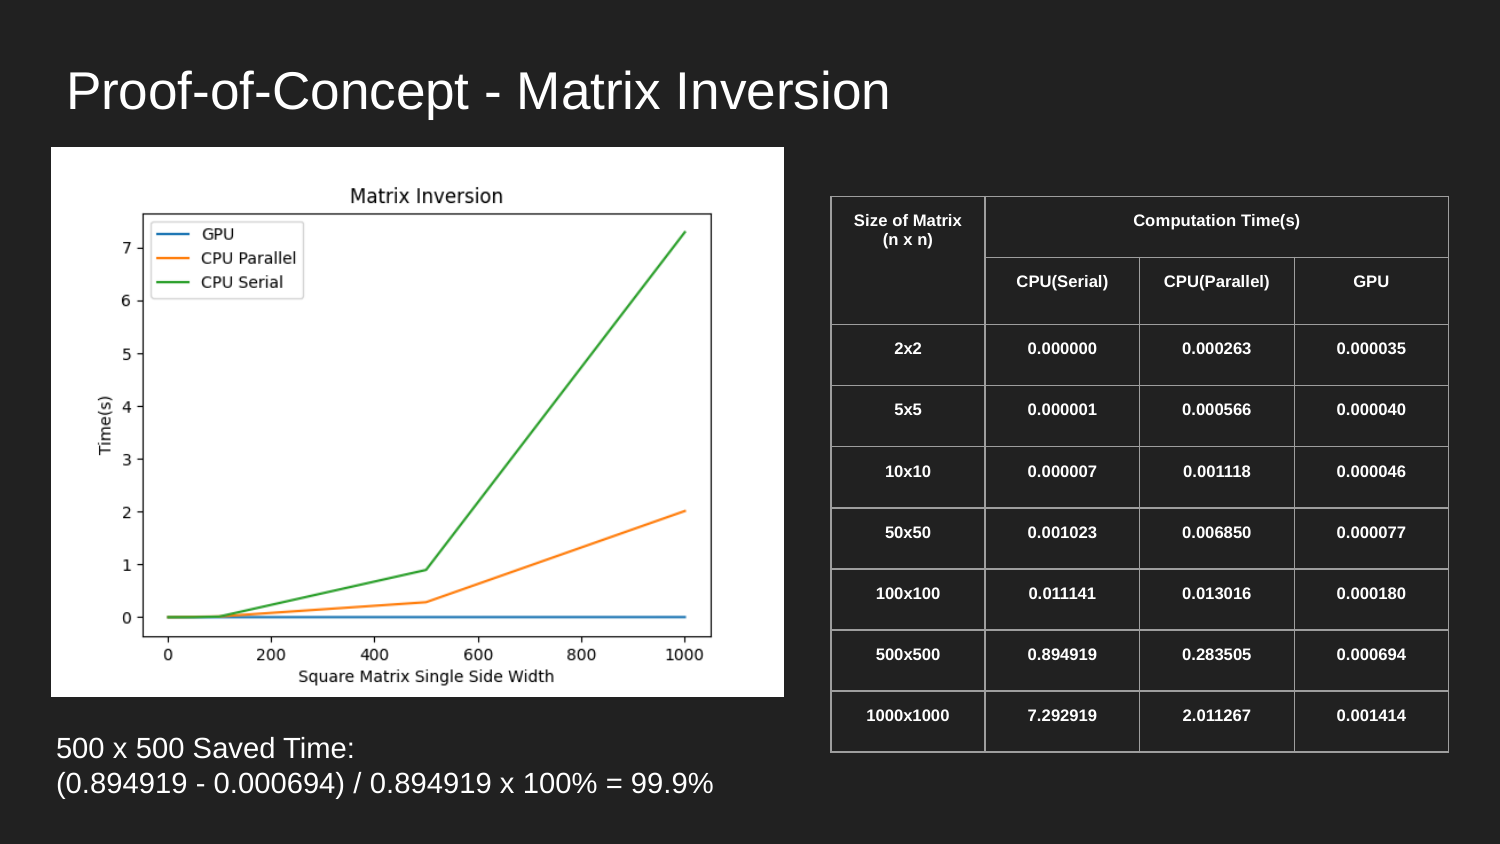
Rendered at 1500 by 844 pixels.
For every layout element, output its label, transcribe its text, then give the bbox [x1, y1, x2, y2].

table_cell 0.000007 [986, 447, 1139, 507]
table_cell 0.013016 [1140, 570, 1294, 629]
table_cell 0.000000 [986, 325, 1139, 385]
table_header Computation Time(s) [986, 197, 1448, 257]
table_cell 0.000077 [1295, 509, 1448, 568]
table_cell 0.001414 [1295, 692, 1448, 751]
text_box 500 x 500 Saved Time: (0.894919 - 0.000694) / 0.894919 x 100% = 99.9% [41, 713, 863, 814]
table_cell CPU(Serial) [986, 258, 1139, 324]
table_cell 2.011267 [1140, 692, 1294, 751]
table_cell 100x100 [832, 570, 984, 629]
table_cell 0.000040 [1295, 386, 1448, 446]
table_cell CPU(Parallel) [1140, 258, 1294, 324]
table_cell 50x50 [832, 509, 984, 568]
table_cell 0.000566 [1140, 386, 1294, 446]
table_cell 0.011141 [986, 570, 1139, 629]
table_cell 1000x1000 [832, 692, 984, 751]
table_cell 7.292919 [986, 692, 1139, 751]
table_cell 0.001023 [986, 509, 1139, 568]
table_cell 0.000046 [1295, 447, 1448, 507]
table_cell 0.000001 [986, 386, 1139, 446]
table_cell 0.894919 [986, 631, 1139, 690]
table_cell 0.000694 [1295, 631, 1448, 690]
table_header Size of Matrix (n x n) [832, 197, 984, 324]
table_cell 2x2 [832, 325, 984, 385]
table_cell 0.006850 [1140, 509, 1294, 568]
table_cell GPU [1295, 258, 1448, 324]
table_cell 0.000035 [1295, 325, 1448, 385]
table_cell 0.000263 [1140, 325, 1294, 385]
table_cell 500x500 [832, 631, 984, 690]
table_cell 0.000180 [1295, 570, 1448, 629]
table_cell 10x10 [832, 447, 984, 507]
picture [50, 146, 785, 697]
table_cell 5x5 [832, 386, 984, 446]
title Proof-of-Concept - Matrix Inversion [51, 41, 1449, 136]
table_cell 0.283505 [1140, 631, 1294, 690]
table_cell 0.001118 [1140, 447, 1294, 507]
